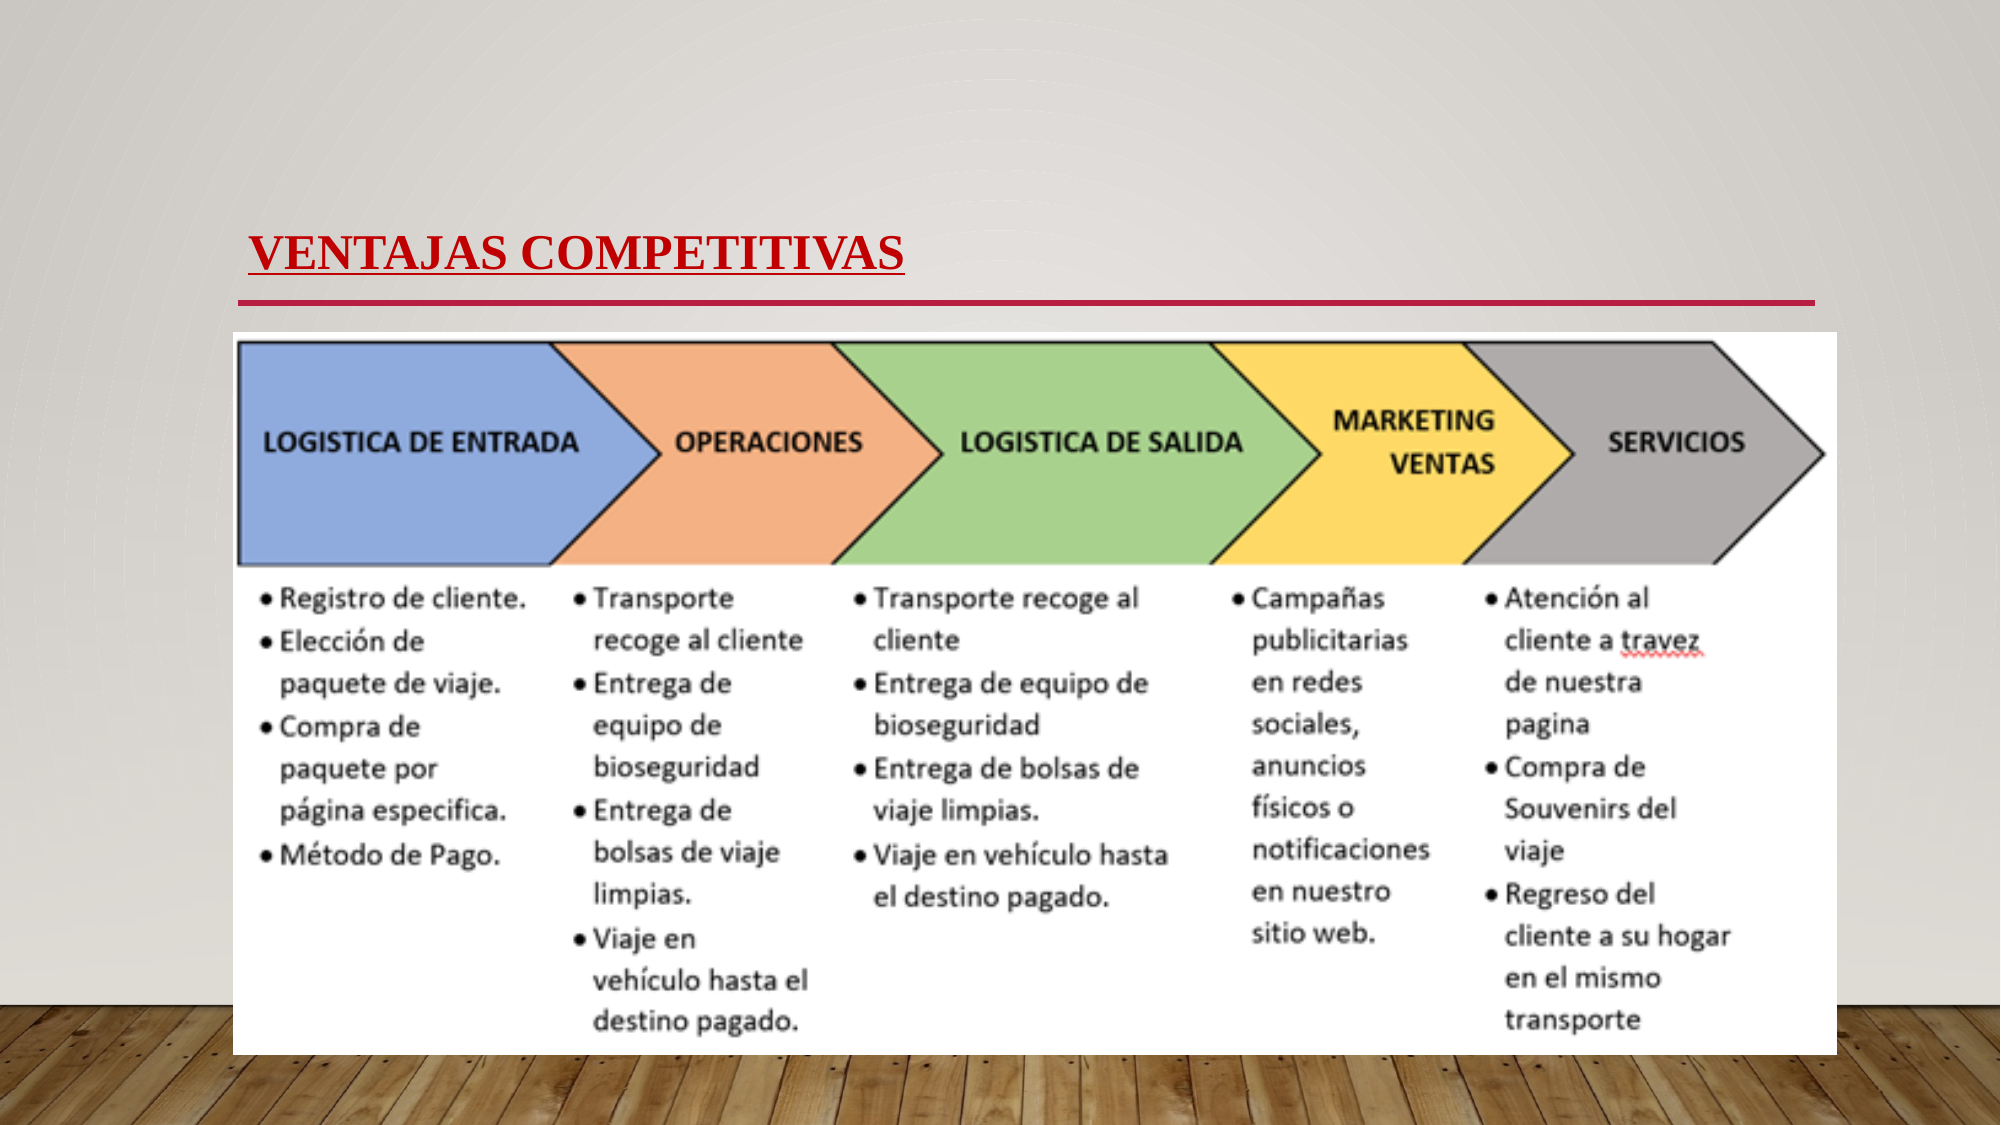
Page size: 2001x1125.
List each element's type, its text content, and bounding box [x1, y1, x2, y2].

title Ventajas competitivas [233, 219, 1809, 316]
picture [0, 332, 2000, 1125]
